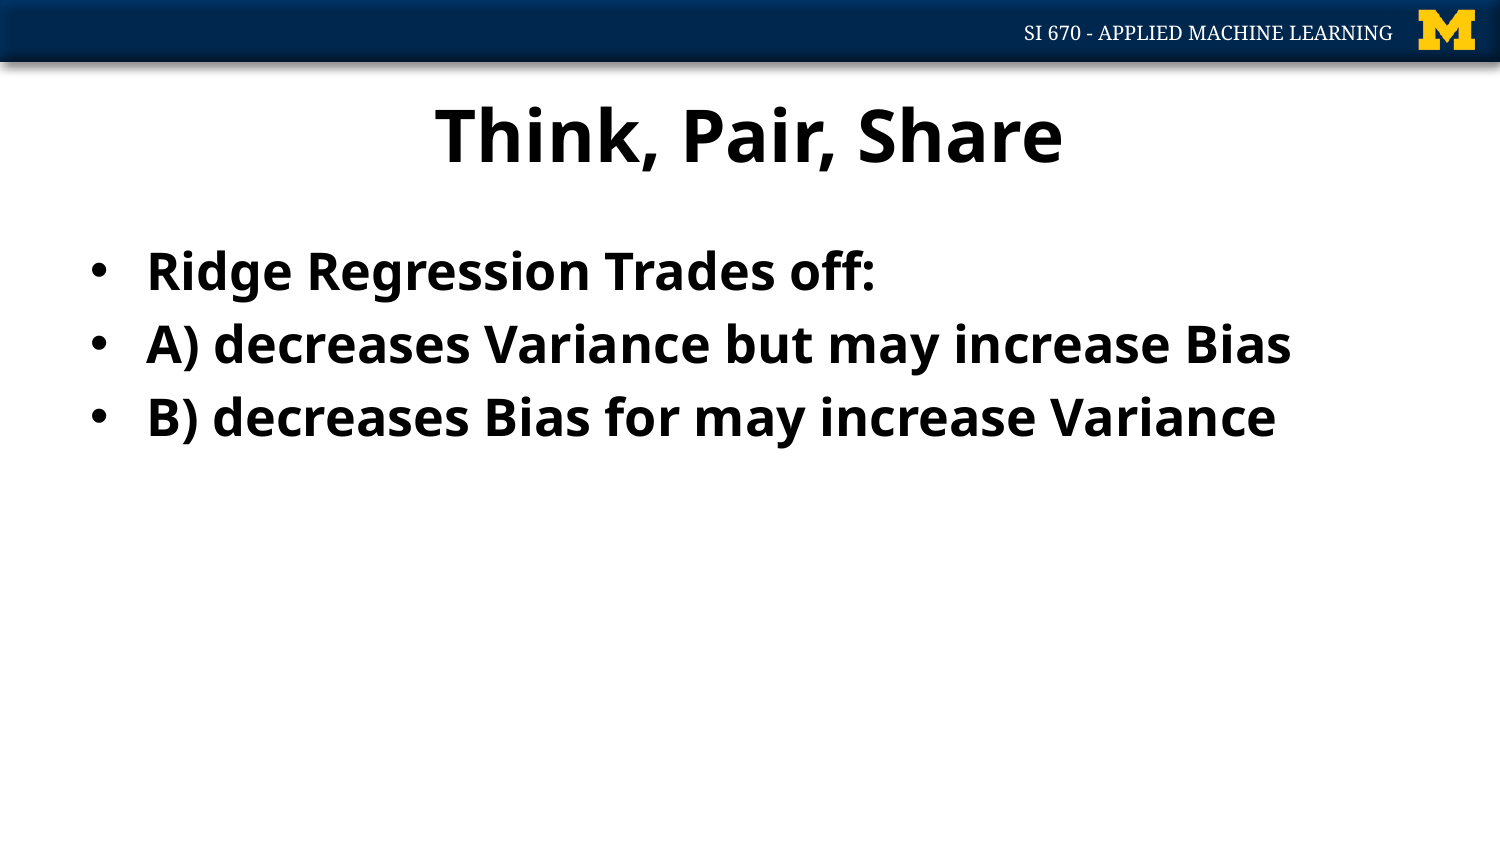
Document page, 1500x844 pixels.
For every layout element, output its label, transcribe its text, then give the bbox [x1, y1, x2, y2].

title Think, Pair, Share [58, 81, 1442, 197]
list Ridge Regression Trades off: A) decreases Variance but may increase Bias B) decreases Bias for may increase Variance [75, 231, 1425, 772]
picture [0, 0, 1500, 844]
